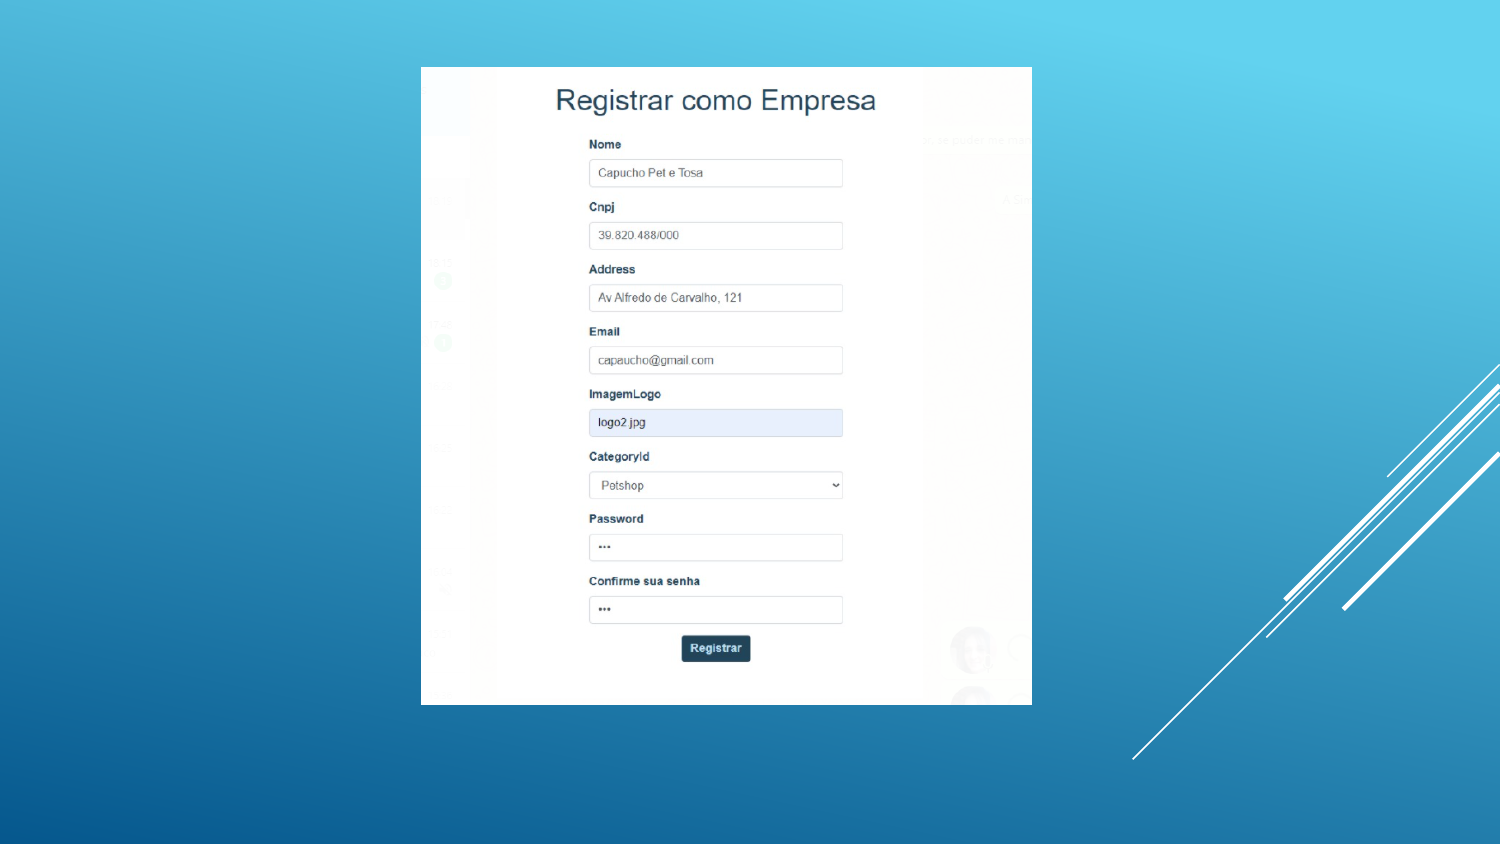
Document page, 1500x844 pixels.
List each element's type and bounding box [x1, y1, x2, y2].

picture [421, 67, 1032, 705]
